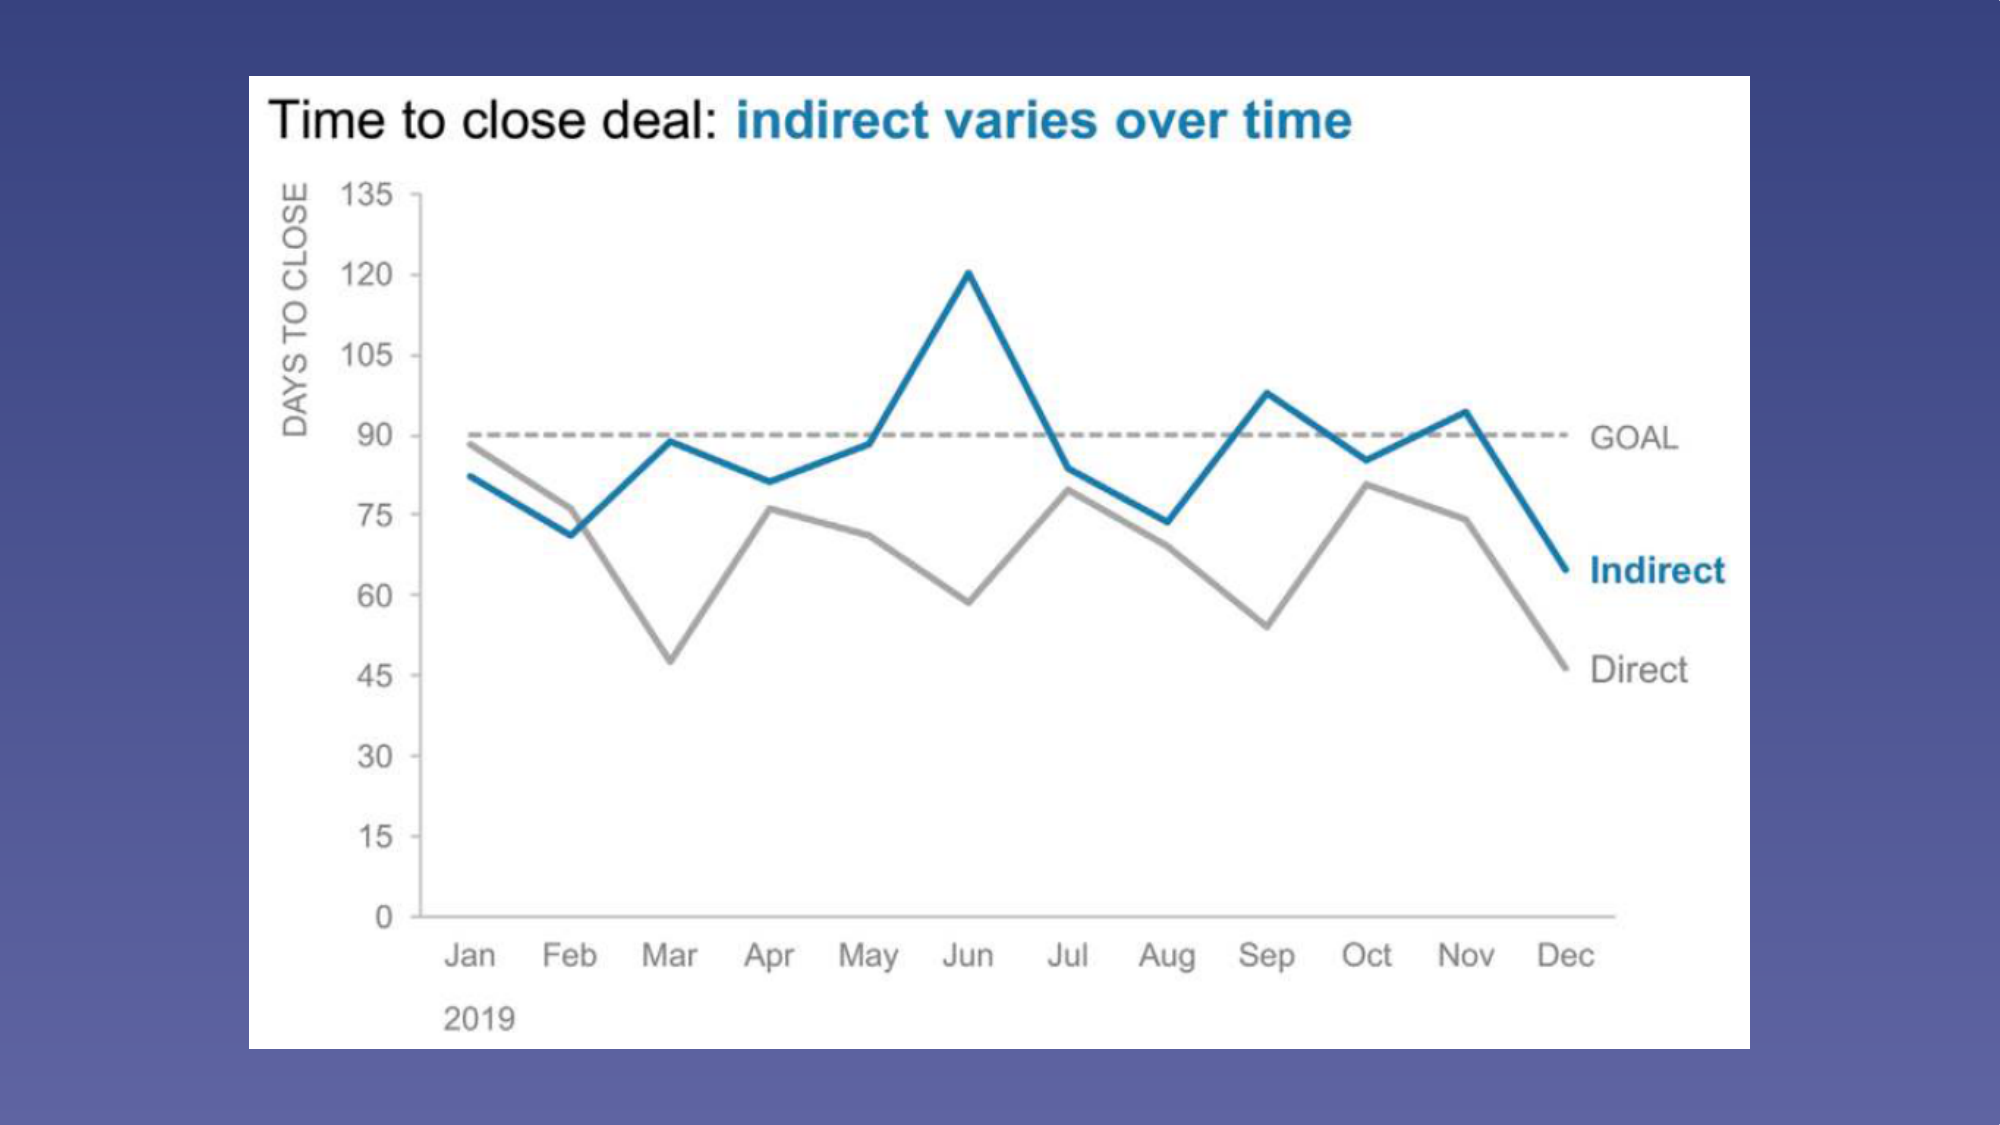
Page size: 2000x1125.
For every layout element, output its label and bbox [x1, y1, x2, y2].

picture [249, 75, 1750, 1049]
